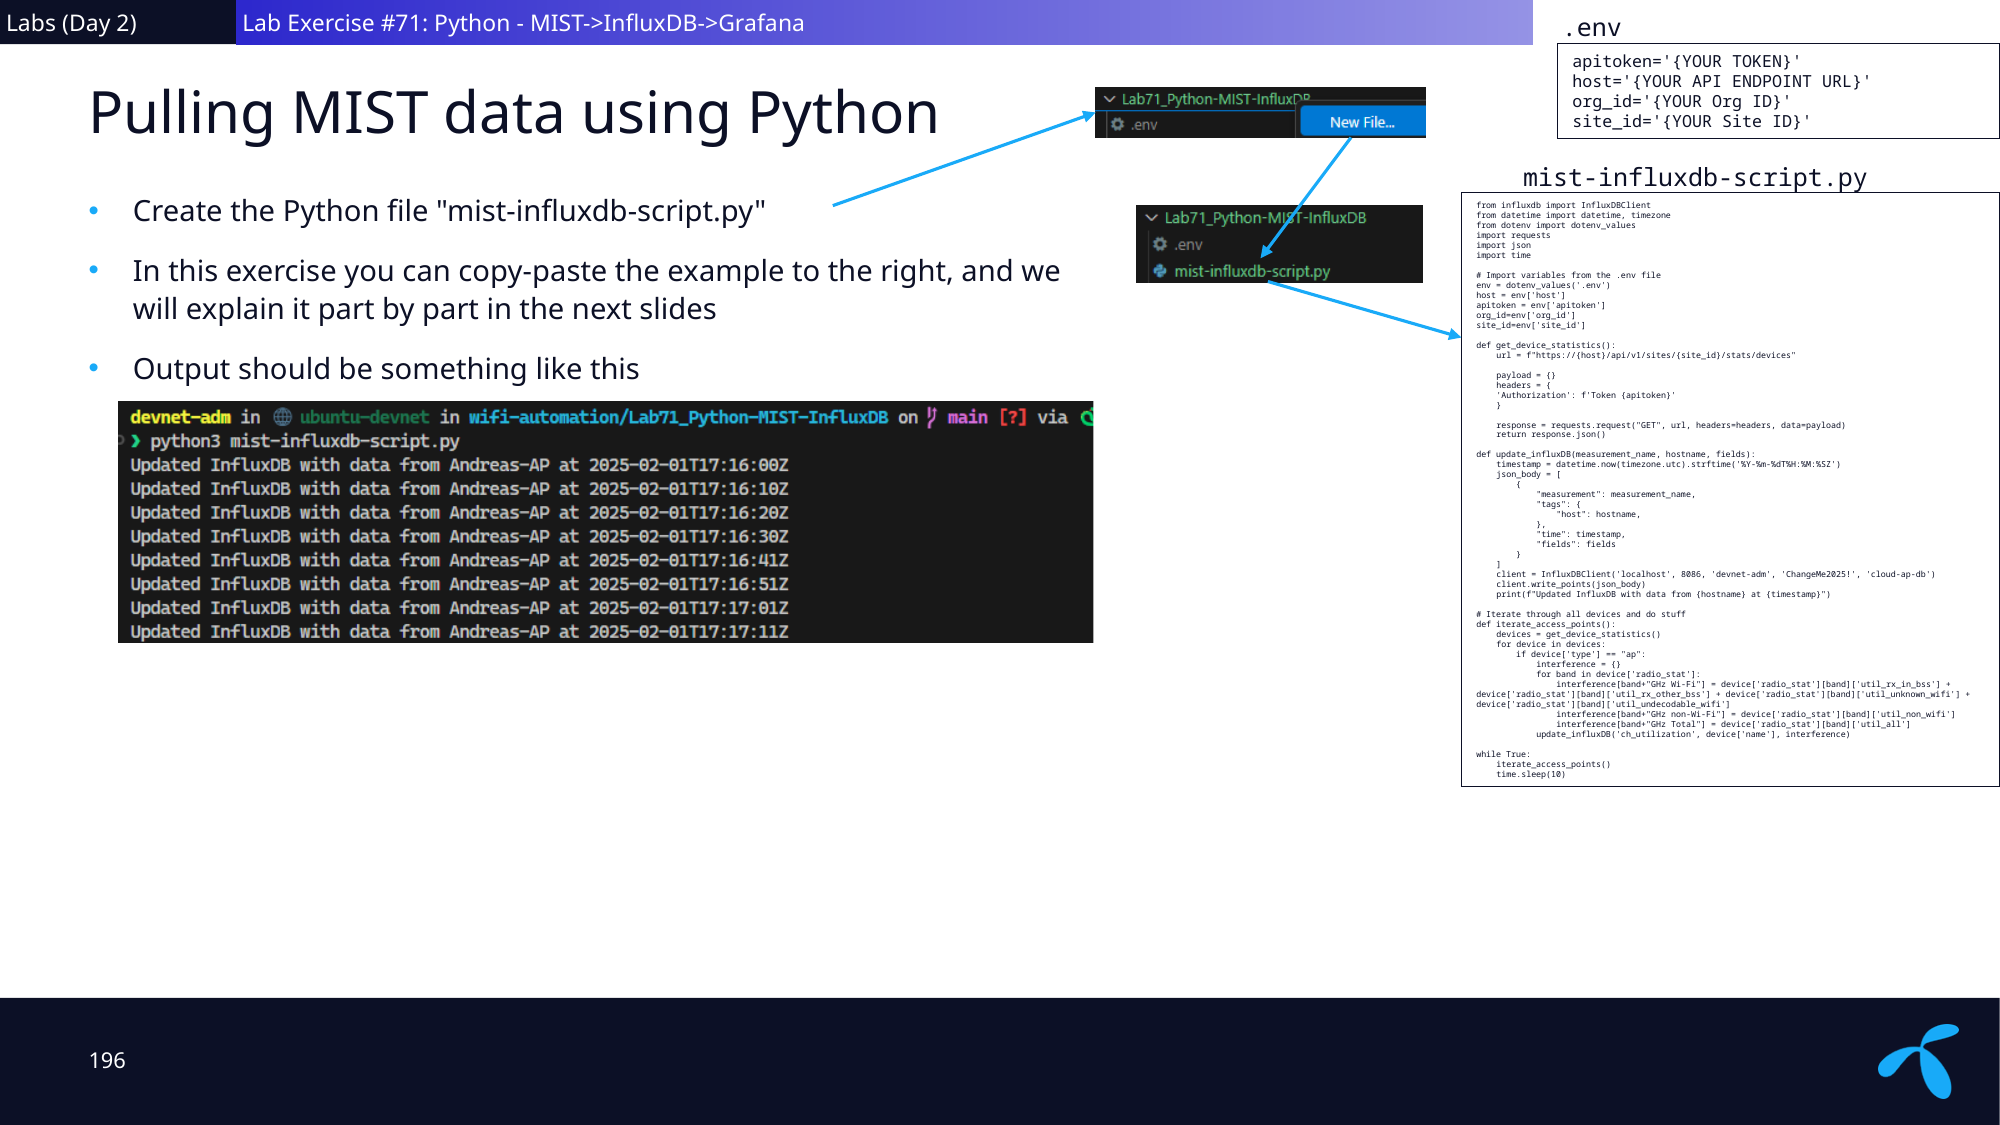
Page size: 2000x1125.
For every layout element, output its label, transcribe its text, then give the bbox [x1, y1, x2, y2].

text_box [832, 112, 1096, 206]
list Create the Python file "mist-influxdb-script.py" In this exercise you can copy-paste the example to the right, and we will explain it part by part in the next slides Output should be something like this [88, 159, 1115, 1025]
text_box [1267, 281, 1462, 338]
text_box mist-influxdb-script.py [1508, 153, 2000, 199]
text_box from influxdb import InfluxDBClient from datetime import datetime, timezone from dotenv import dotenv_values import requests import json import time # Import variables from the .env file env = dotenv_values('.env') host = env['host'] apitoken = env['apitoken'] org_id=env['org_id'] site_id=env['site_id'] def get_device_statistics(): url = f"https://{host}/api/v1/sites/{site_id}/stats/devices" payload = {} headers = { 'Authorization': f'Token {apitoken}' } response = requests.request("GET", url, headers=headers, data=payload) return response.json() def update_influxDB(measurement_name, hostname, fields): timestamp = datetime.now(timezone.utc).strftime('%Y-%m-%dT%H:%M:%SZ') json_body = [ { "measurement": measurement_name, "tags": { "host": hostname, }, "time": timestamp, "fields": fields } ] client = InfluxDBClient('localhost', 8086, 'devnet-adm', 'ChangeMe2025!', 'cloud-ap-db') client.write_points(json_body) print(f"Updated InfluxDB with data from {hostname} at {timestamp}") # Iterate through all devices and do stuff def iterate_access_points(): devices = get_device_statistics() for device in devices: if device['type'] == "ap": interference = {} for band in device['radio_stat']: interference[band+"GHz Wi-Fi"] = device['radio_stat'][band]['util_rx_in_bss'] + device['radio_stat'][band]['util_rx_other_bss'] + device['radio_stat'][band]['util_unknown_wifi'] + device['radio_stat'][band]['util_undecodable_wifi'] interference[band+"GHz non-Wi-Fi"] = device['radio_stat'][band]['util_non_wifi'] interference[band+"GHz Total"] = device['radio_stat'][band]['util_all'] update_influxDB('ch_utilization', device['name'], interference) while True: iterate_access_points() time.sleep(10) [1461, 192, 2000, 787]
picture [117, 401, 1094, 643]
text_box .env [1547, 4, 1956, 50]
picture [1095, 87, 1426, 138]
slide_number 196 [88, 1024, 237, 1099]
footer Labs (Day 2) [0, 0, 236, 45]
picture [1136, 205, 1423, 283]
text_box apitoken='{YOUR TOKEN}' host='{YOUR API ENDPOINT URL}' org_id='{YOUR Org ID}' site_id='{YOUR Site ID}' [1557, 43, 2000, 139]
picture [1878, 1024, 1959, 1099]
title Pulling MIST data using Python [88, 70, 1911, 160]
text_box Lab Exercise #71: Python - MIST->InfluxDB->Grafana [236, 0, 1533, 45]
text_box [1260, 137, 1352, 259]
